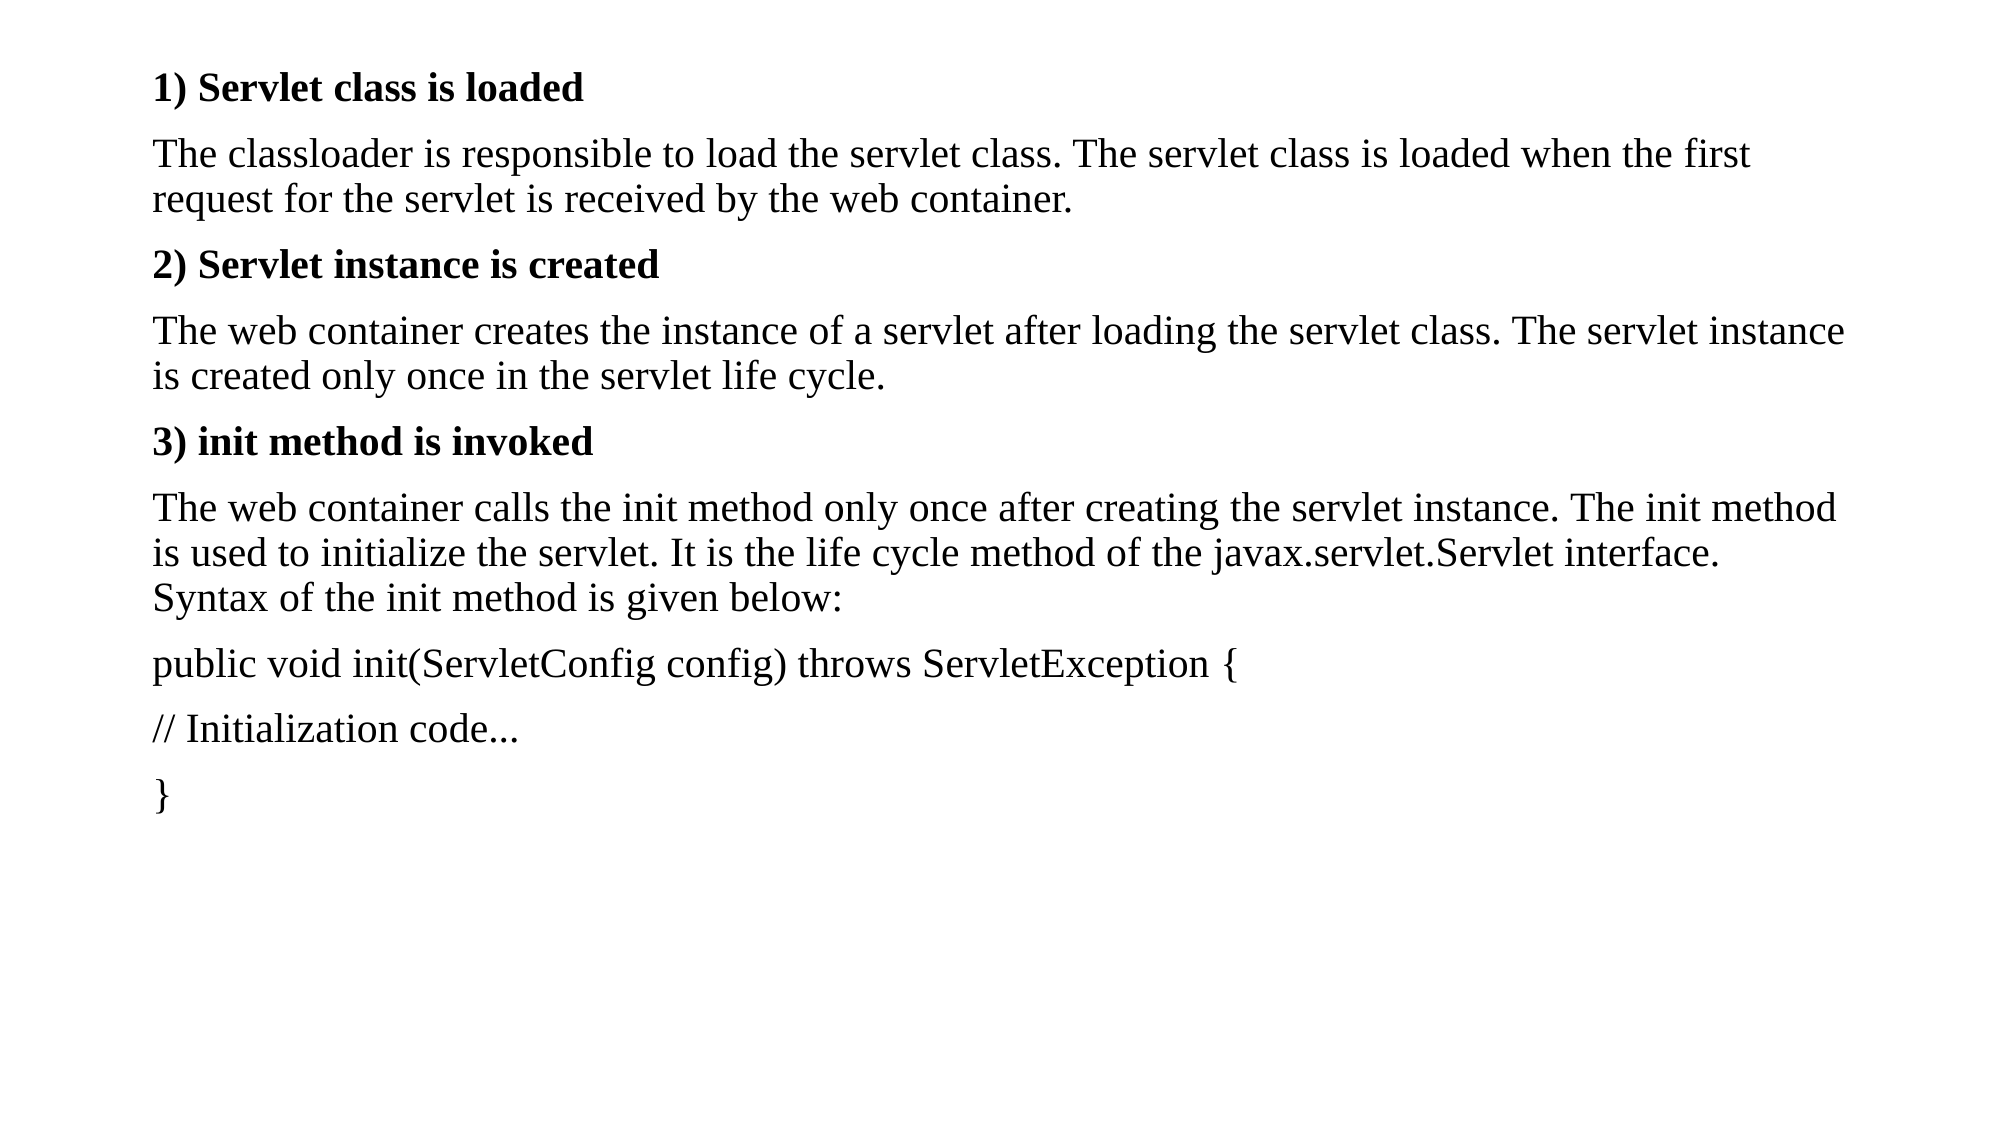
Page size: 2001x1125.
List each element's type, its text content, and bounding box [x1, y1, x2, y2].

list 1) Servlet class is loaded The classloader is responsible to load the servlet class. The servlet class is loaded when the first request for the servlet is received by the web container. 2) Servlet instance is created The web container creates the instance of a servlet after loading the servlet class. The servlet instance is created only once in the servlet life cycle. 3) init method is invoked The web container calls the init method only once after creating the servlet instance. The init method is used to initialize the servlet. It is the life cycle method of the javax.servlet.Servlet interface. Syntax of the init method is given below: public void init(ServletConfig config) throws ServletException { // Initialization code... } [137, 57, 1863, 1014]
